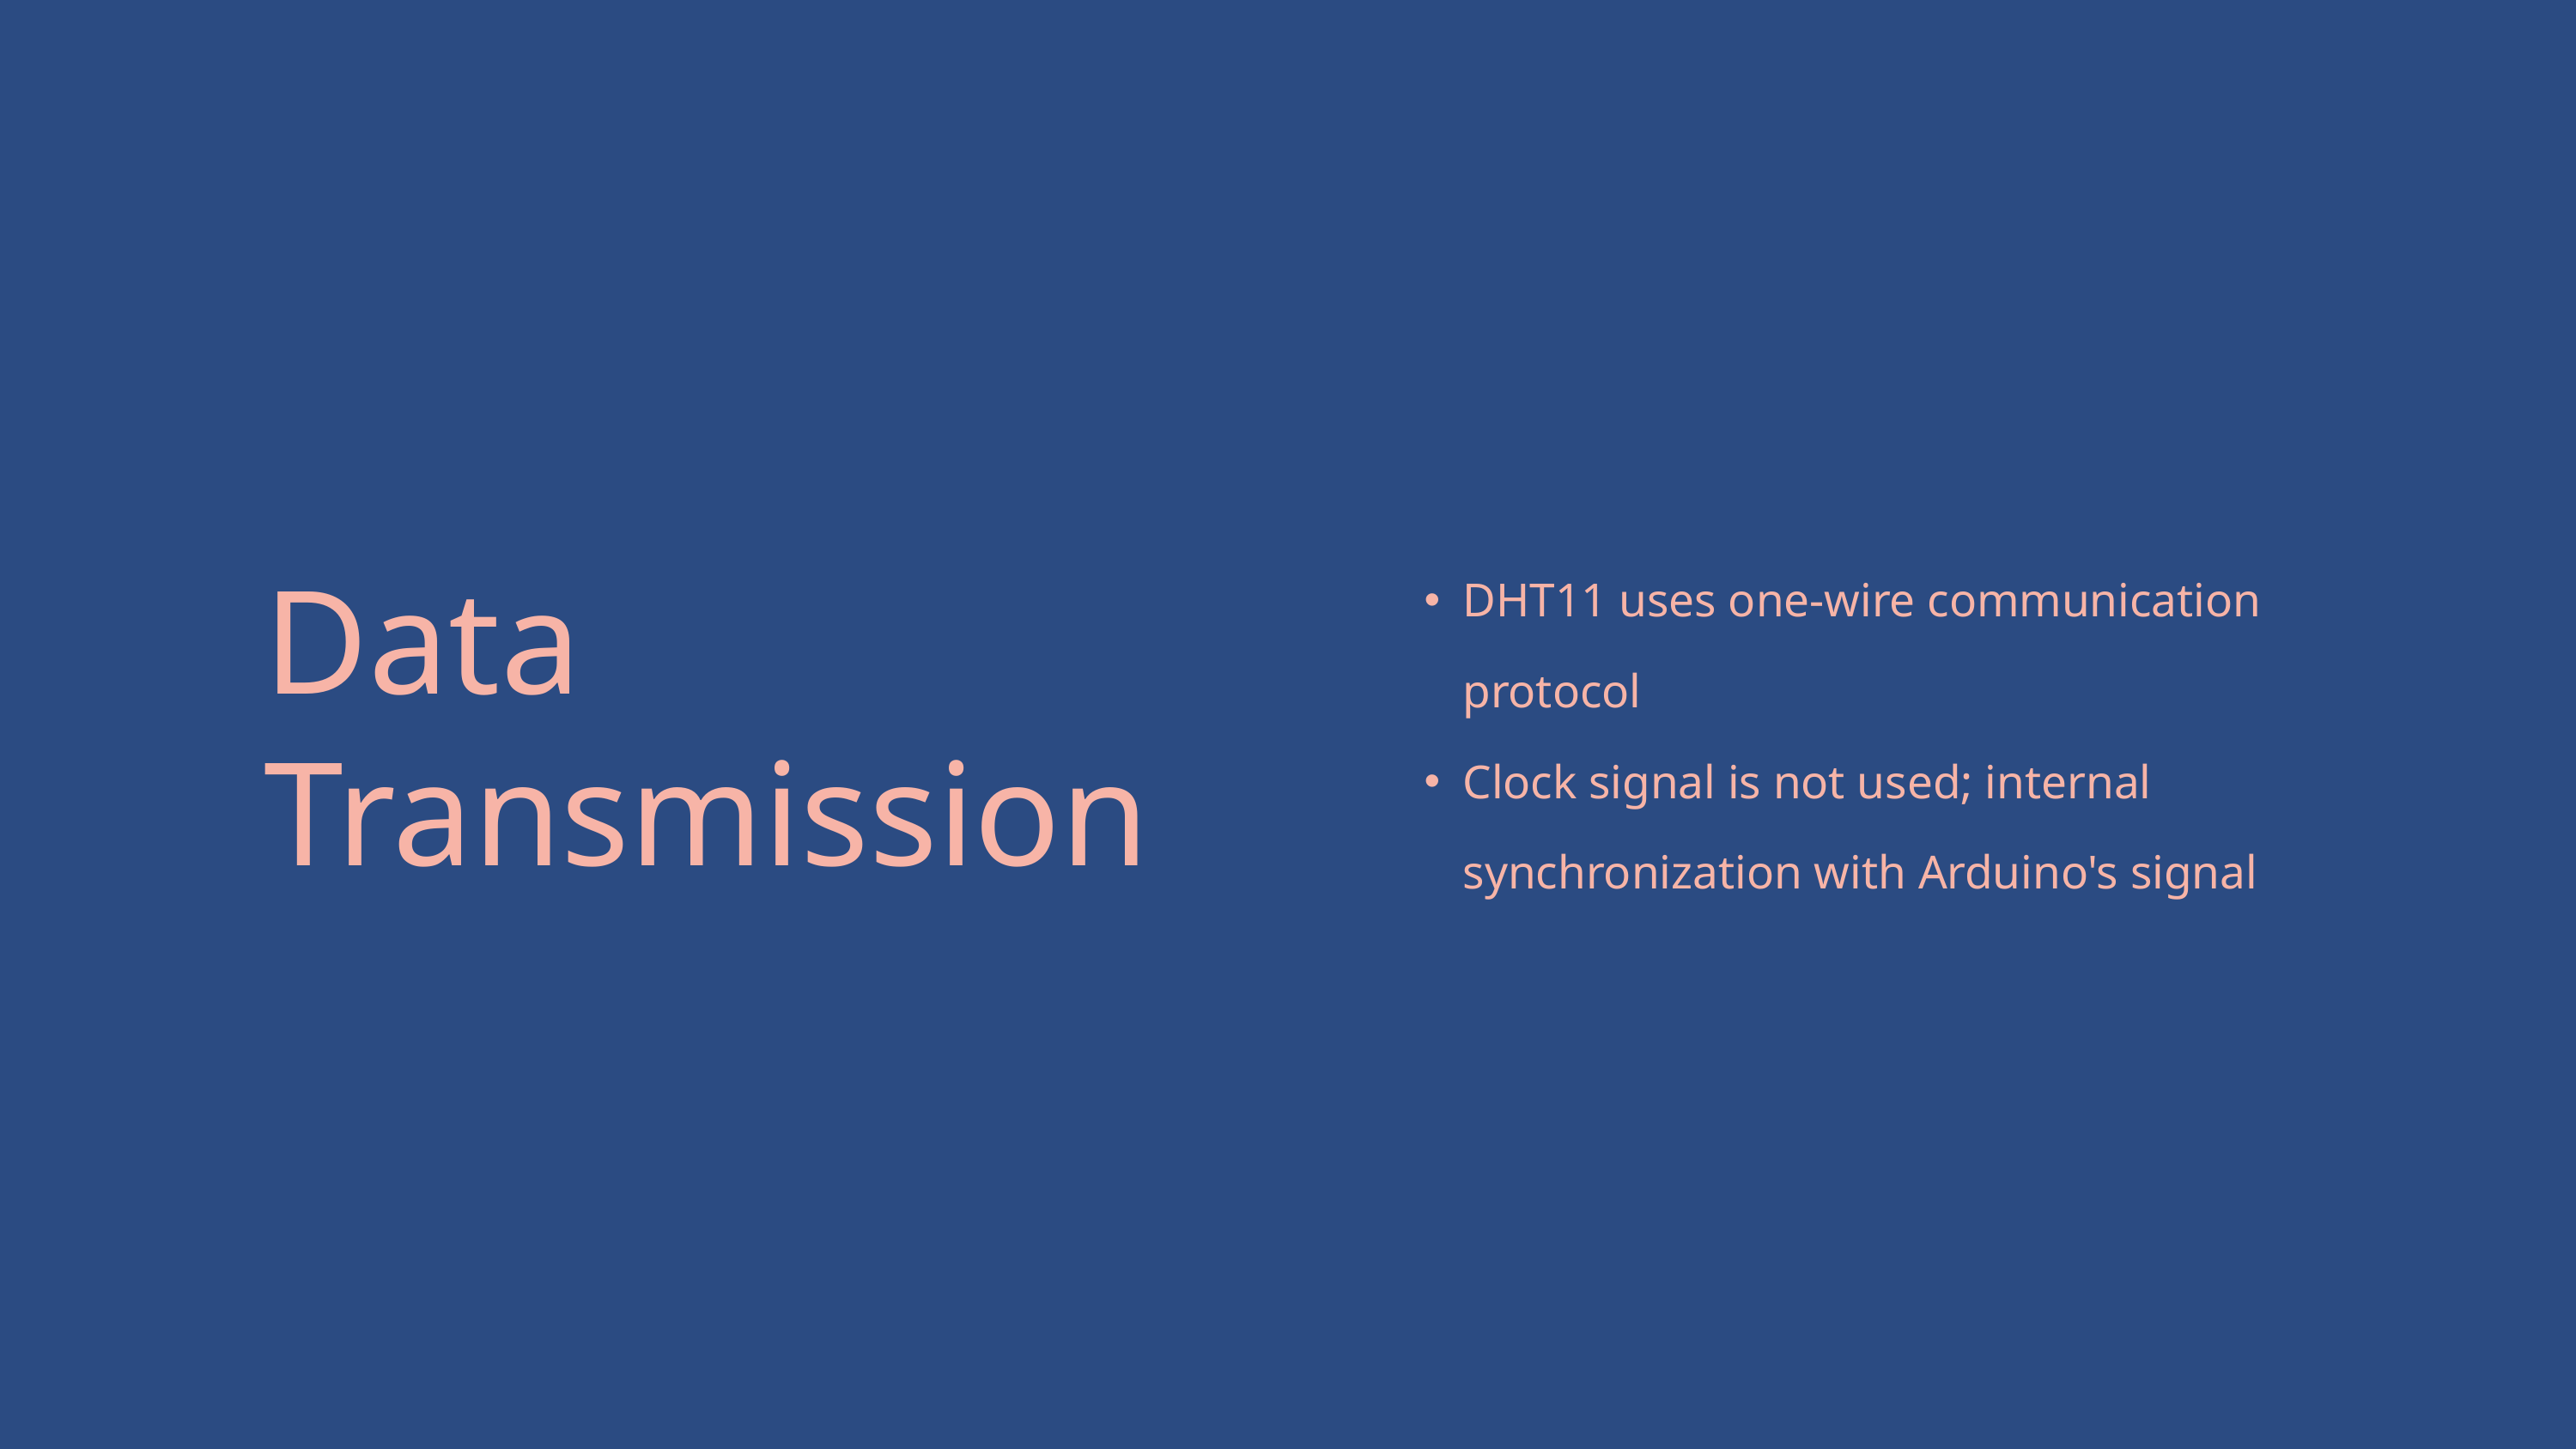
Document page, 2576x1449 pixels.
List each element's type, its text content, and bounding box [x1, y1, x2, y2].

text_box Data Transmission [264, 551, 1288, 895]
text_box DHT11 uses one-wire communication protocol Clock signal is not used; internal synchronization with Arduino's signal [1385, 536, 2361, 899]
